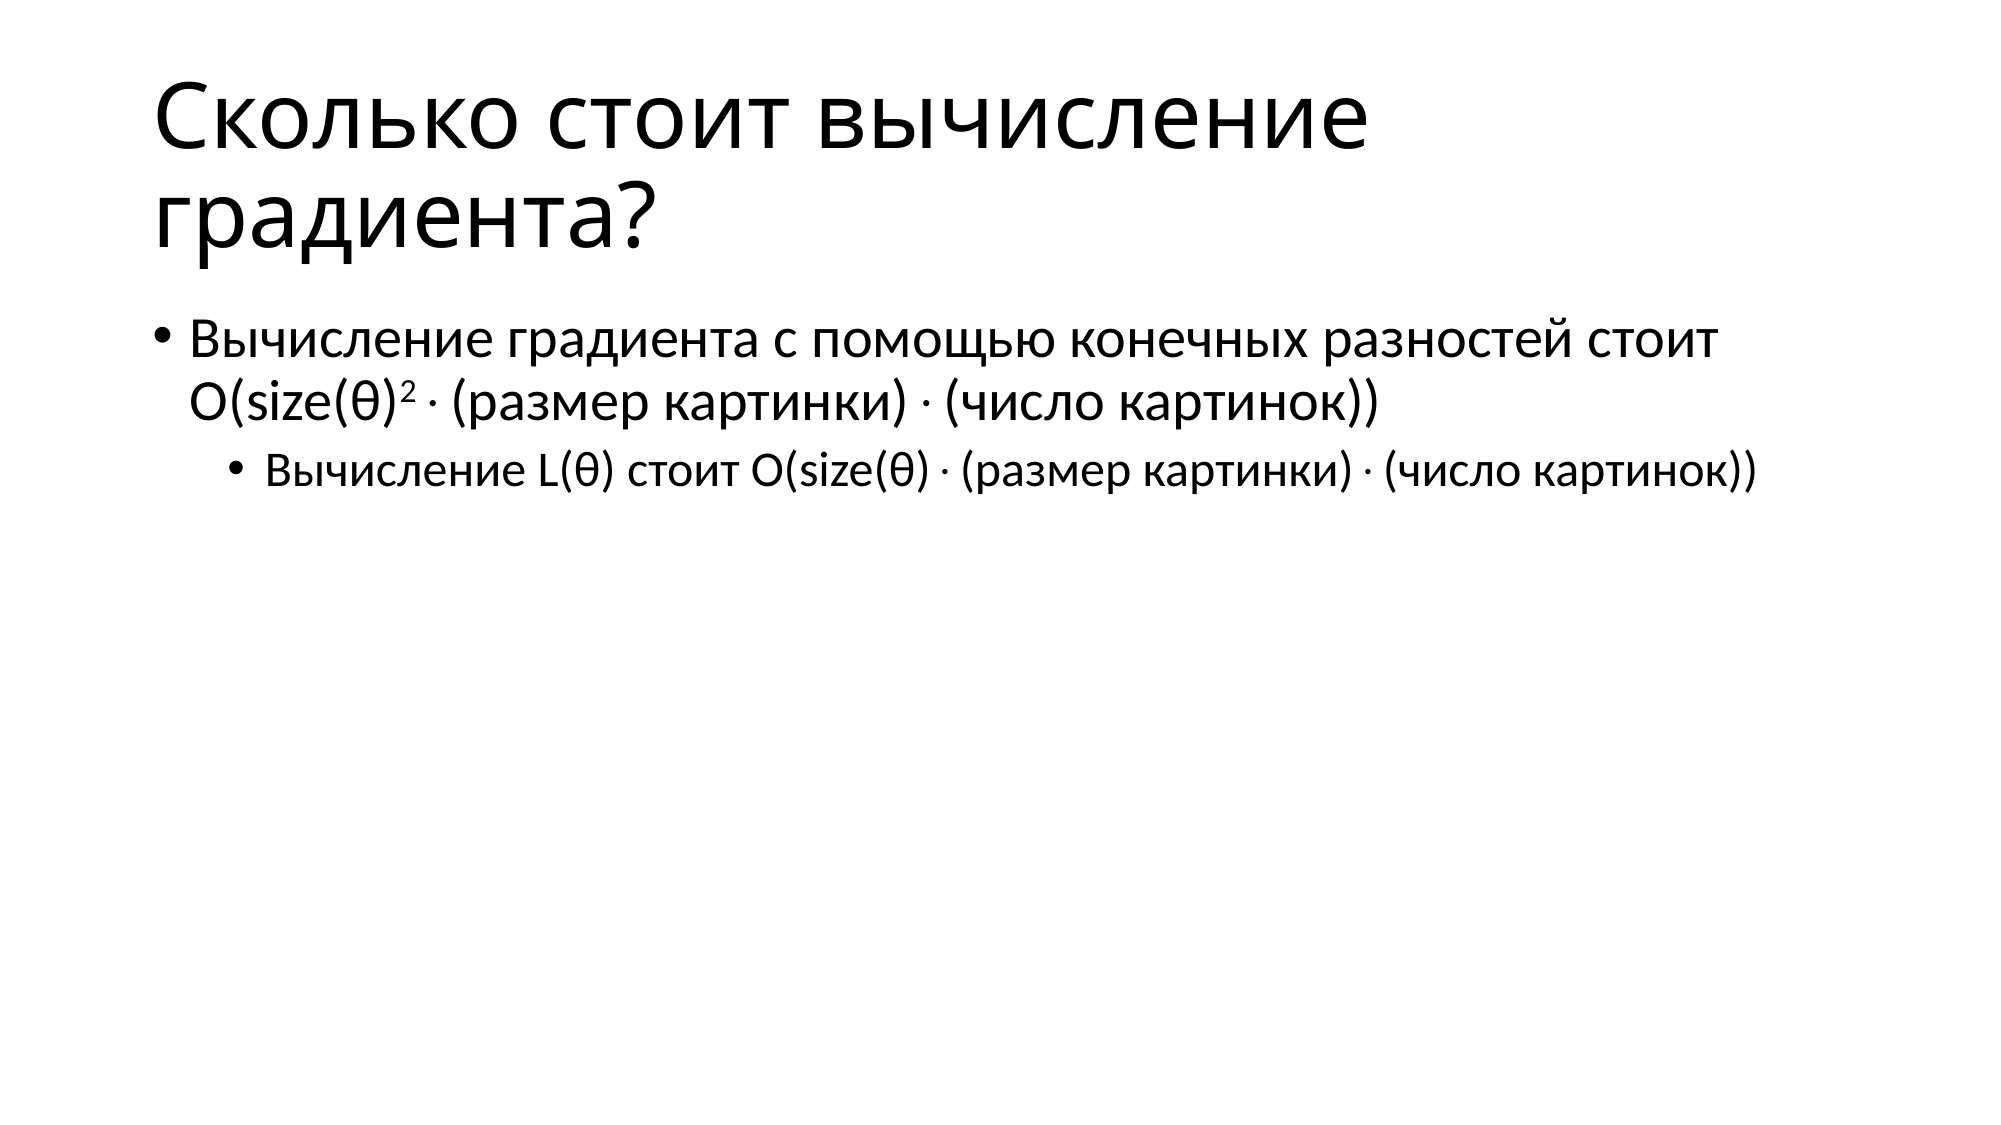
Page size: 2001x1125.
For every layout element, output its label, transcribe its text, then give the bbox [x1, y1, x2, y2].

title Сколько стоит вычисление градиента? [137, 59, 1863, 278]
list Вычисление градиента с помощью конечных разностей стоит O(size(θ)2(размер картинки)(число картинок)) Вычисление L(θ) стоит O(size(θ)(размер картинки)(число картинок)) Для каждой компоненты градиента нужно два значения L  имеет порядка 10M -- 1000M компонент Размер картинки -- 1K -- 100K пикселей Число картинок -- 1М -- 100М Итого >> 100MM  1K  1M = 1023 операций с плавающей точкой (flop) Топовые графические ускорители делают 1012--1014 flop/sec 1 год = 3.15  106 секунд 1023/1014/(3.15  106) = 300 лет на одной карте [137, 299, 1863, 1014]
